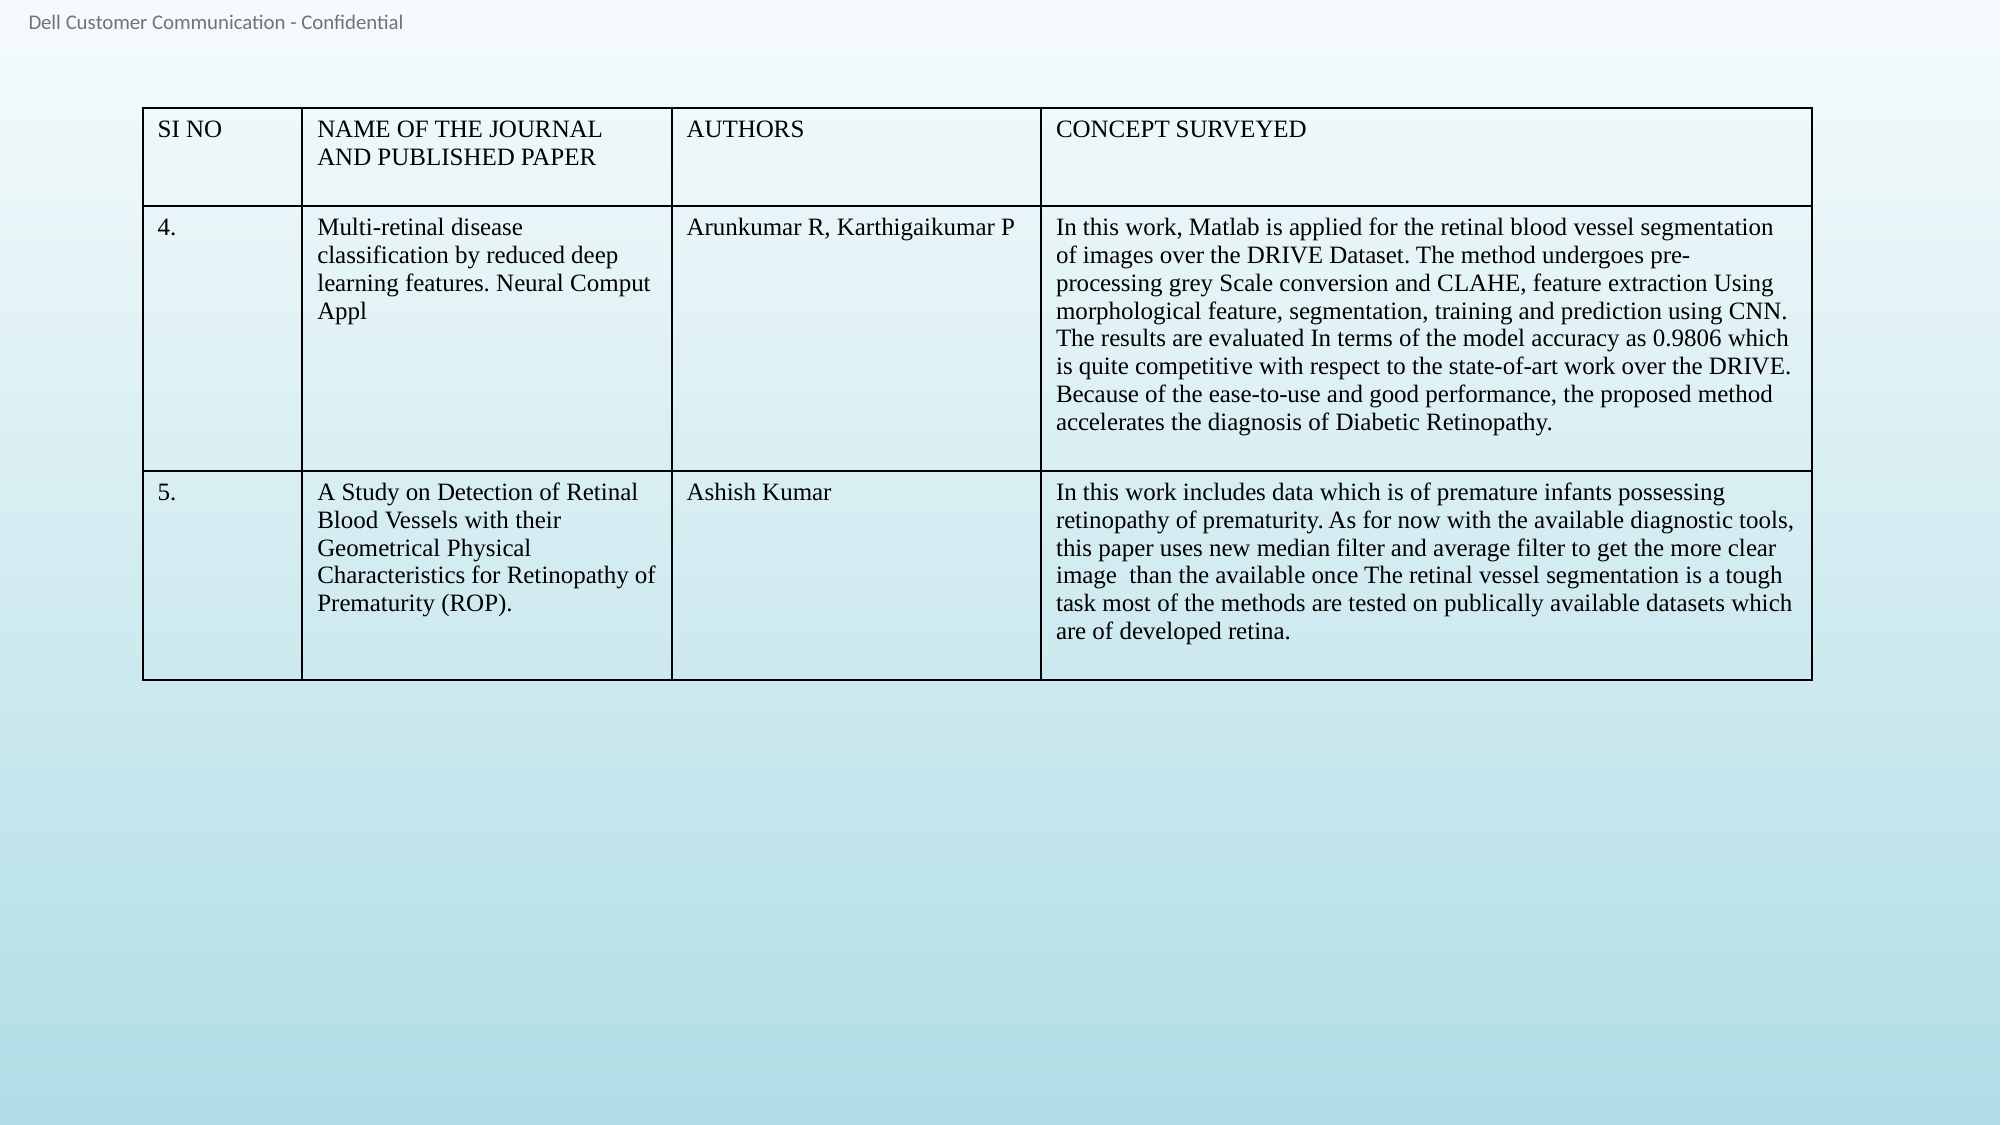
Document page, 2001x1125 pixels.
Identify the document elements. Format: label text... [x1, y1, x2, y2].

table_cell Ashish Kumar [673, 472, 1040, 679]
table_header SI NO [144, 109, 301, 205]
table_cell A Study on Detection of Retinal Blood Vessels with their Geometrical Physical Characteristics for Retinopathy of Prematurity (ROP). [303, 472, 671, 679]
table_header CONCEPT SURVEYED [1042, 109, 1811, 205]
table_cell 5. [144, 472, 301, 679]
table_header NAME OF THE JOURNAL AND PUBLISHED PAPER [303, 109, 671, 205]
table_cell 4. [144, 207, 301, 470]
table_cell Arunkumar R, Karthigaikumar P [673, 207, 1040, 470]
table_cell In this work, Matlab is applied for the retinal blood vessel segmentation of images over the DRIVE Dataset. The method undergoes pre-processing grey Scale conversion and CLAHE, feature extraction Using morphological feature, segmentation, training and prediction using CNN. The results are evaluated In terms of the model accuracy as 0.9806 which is quite competitive with respect to the state-of-art work over the DRIVE. Because of the ease-to-use and good performance, the proposed method accelerates the diagnosis of Diabetic Retinopathy. [1042, 207, 1811, 470]
table_cell In this work includes data which is of premature infants possessing retinopathy of prematurity. As for now with the available diagnostic tools, this paper uses new median filter and average filter to get the more clear image than the available once The retinal vessel segmentation is a tough task most of the methods are tested on publically available datasets which are of developed retina. [1042, 472, 1811, 679]
table_cell Multi-retinal disease classification by reduced deep learning features. Neural Comput Appl [303, 207, 671, 470]
table_header AUTHORS [673, 109, 1040, 205]
